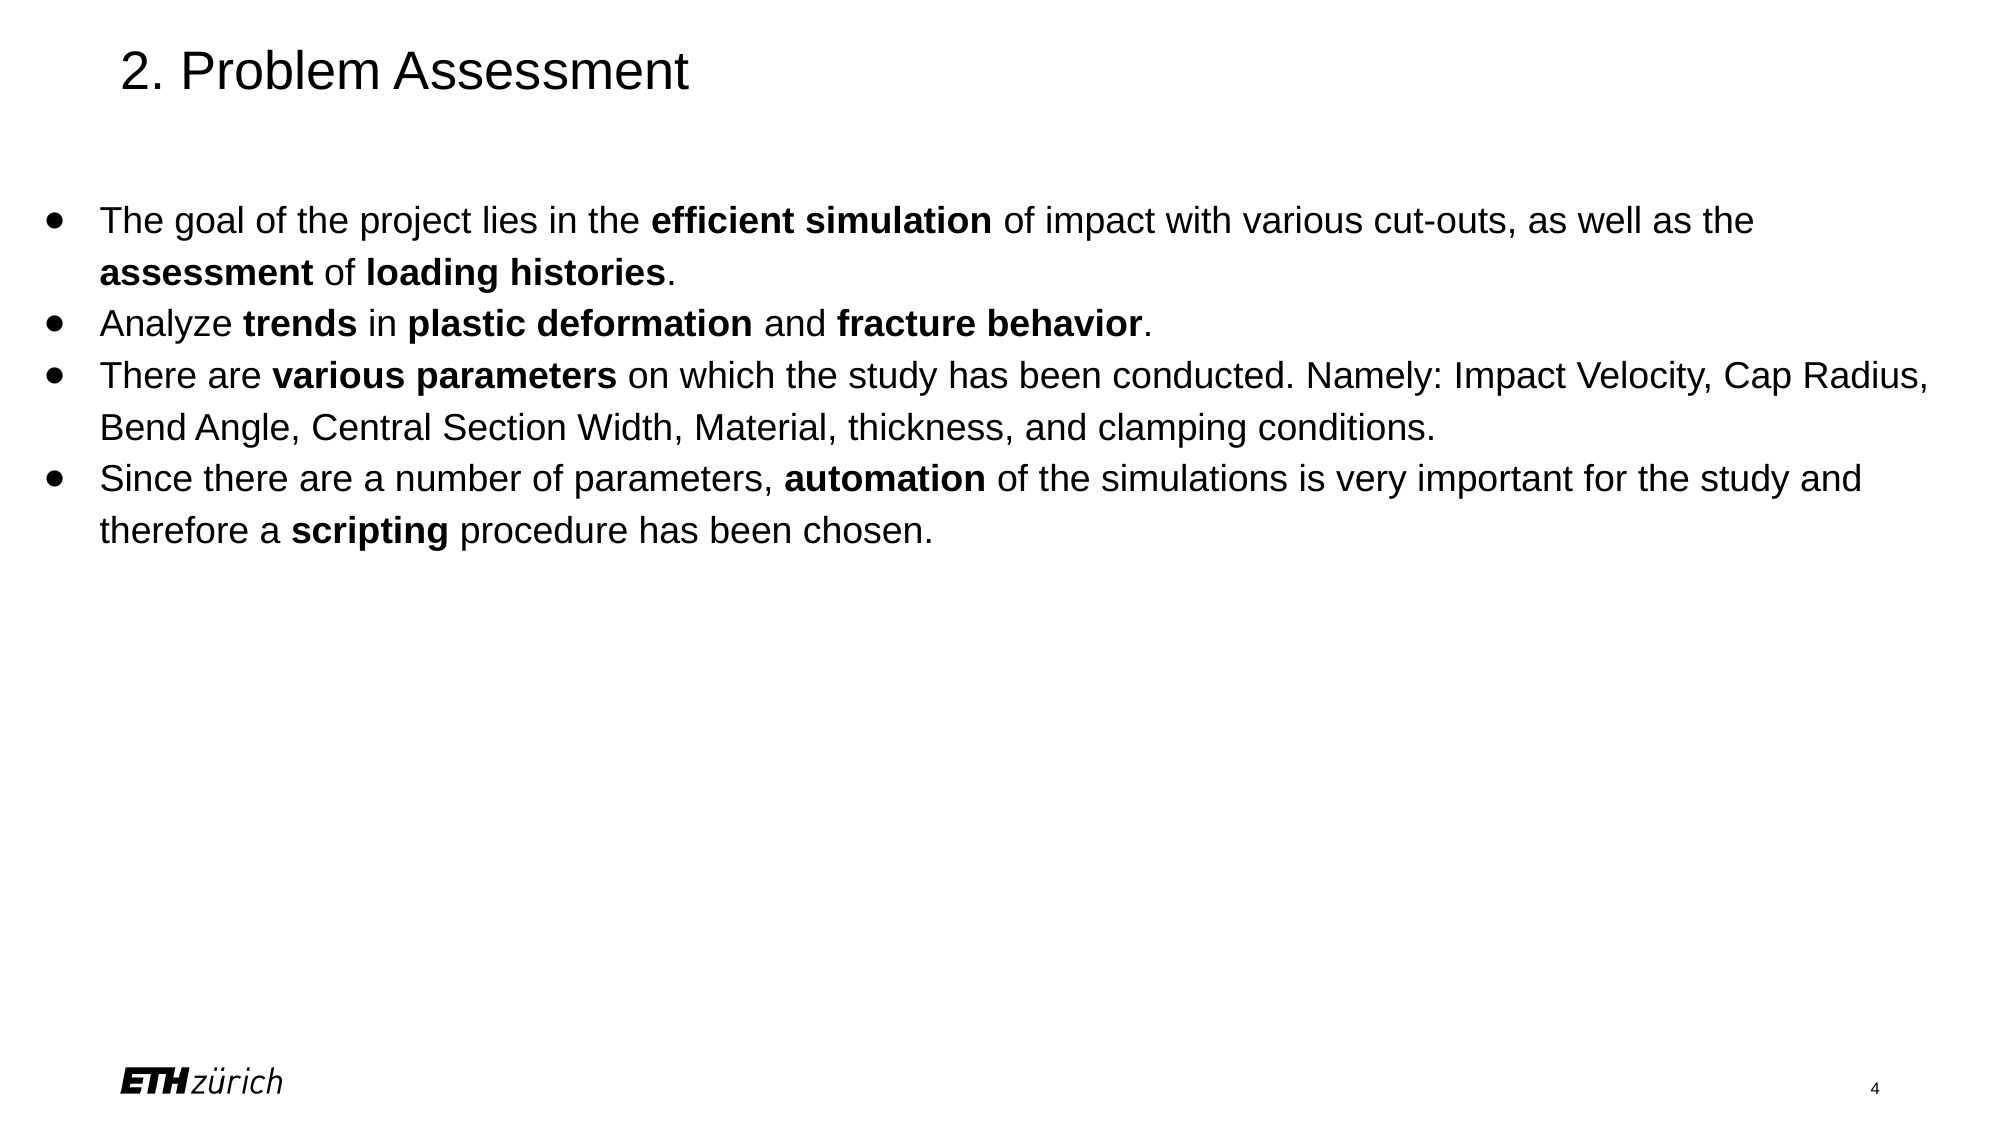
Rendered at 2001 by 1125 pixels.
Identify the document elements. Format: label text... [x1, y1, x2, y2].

text_box The goal of the project lies in the efficient simulation of impact with various cut-outs, as well as the assessment of loading histories. Analyze trends in plastic deformation and fracture behavior. There are various parameters on which the study has been conducted. Namely: Impact Velocity, Cap Radius, Bend Angle, Central Section Width, Material, thickness, and clamping conditions. Since there are a number of parameters, automation of the simulations is very important for the study and therefore a scripting procedure has been chosen. [9, 174, 1991, 782]
picture [120, 1067, 282, 1094]
slide_number 4 [1827, 1069, 1880, 1106]
title 2. Problem Assessment [120, 42, 1880, 174]
